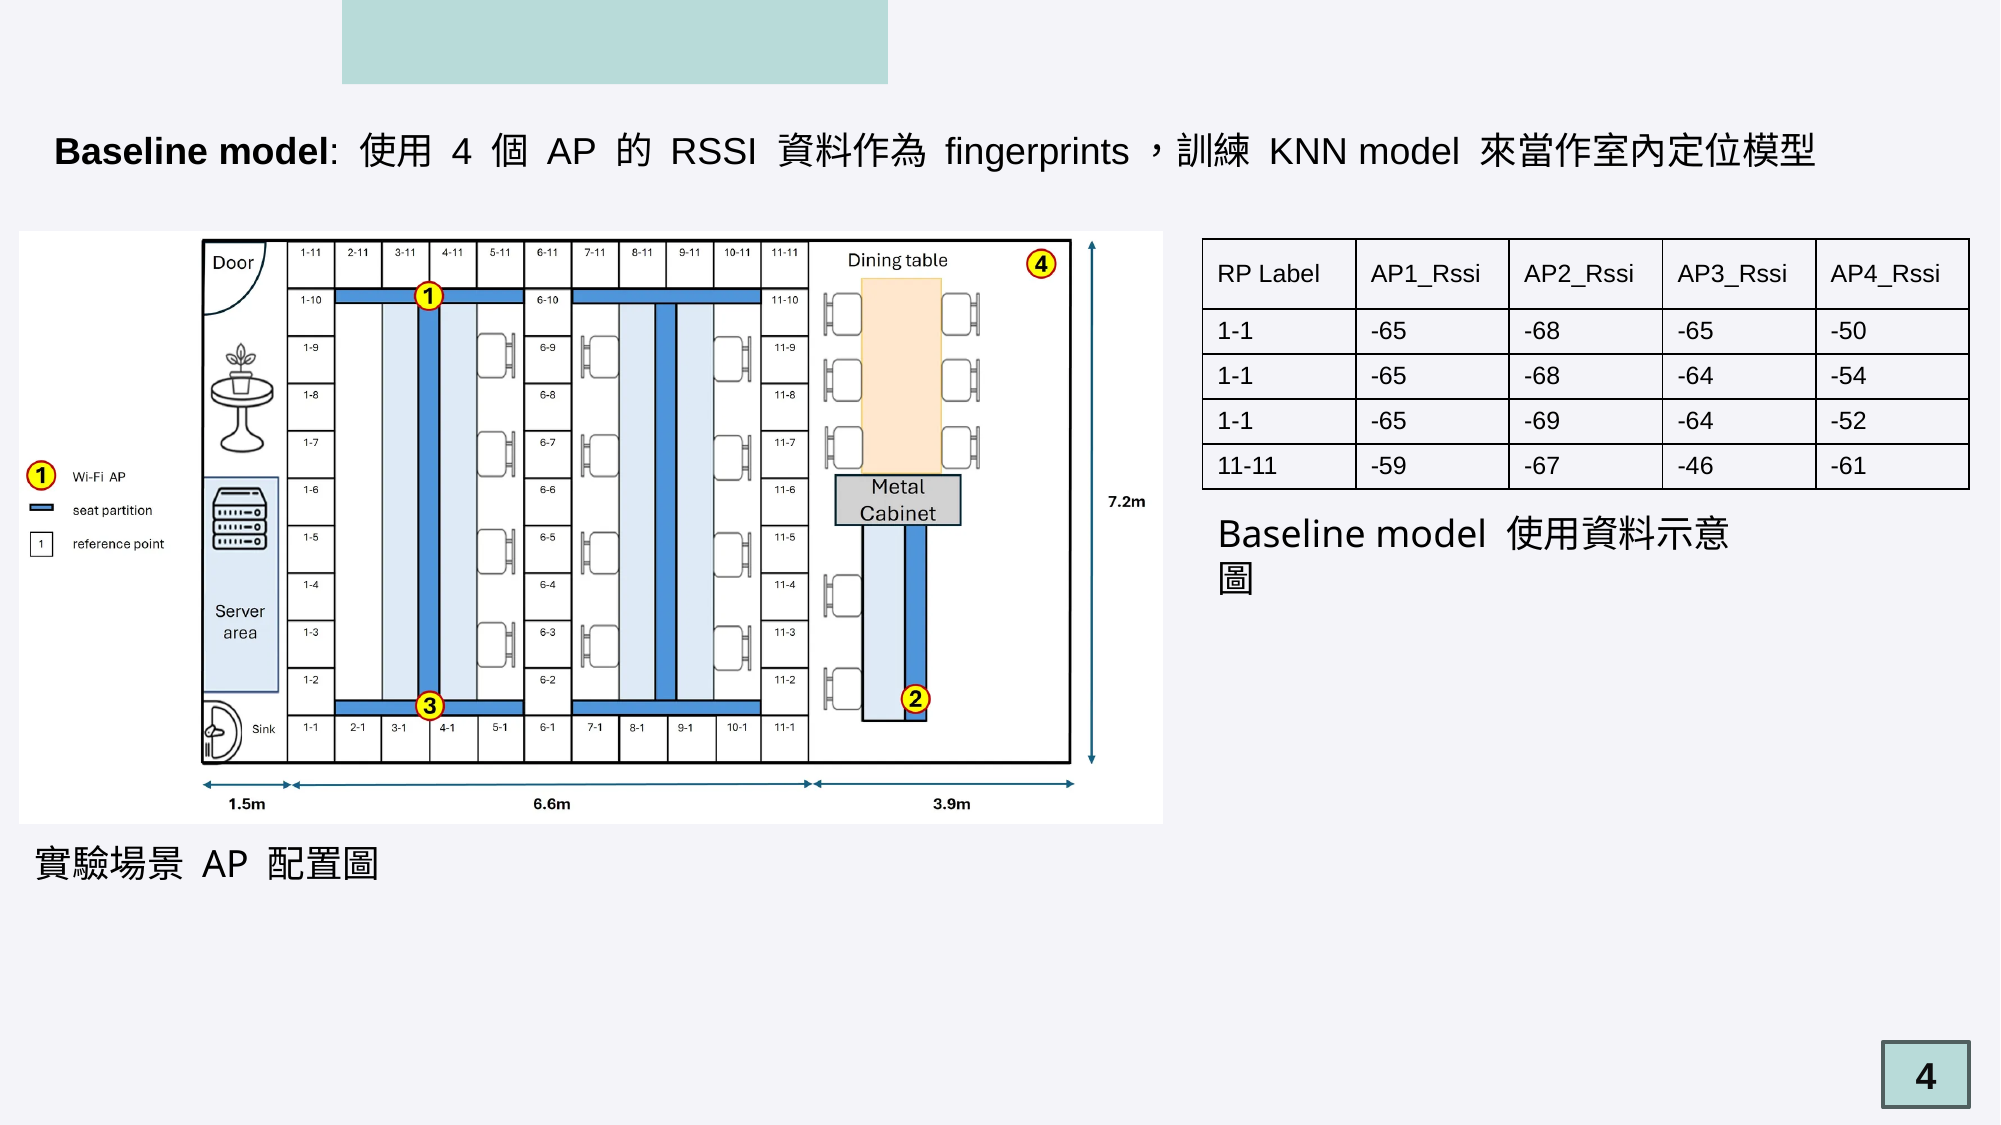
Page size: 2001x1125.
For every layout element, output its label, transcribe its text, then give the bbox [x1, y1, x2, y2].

text_box [342, 0, 888, 85]
table_header AP4_Rssi [1817, 240, 1968, 308]
table_cell -61 [1817, 445, 1968, 488]
table_cell -68 [1510, 355, 1662, 398]
table_cell -54 [1817, 355, 1968, 398]
table_cell -65 [1663, 310, 1815, 353]
table_cell -68 [1510, 310, 1662, 353]
table_cell -65 [1357, 310, 1508, 353]
text_box 4 [1881, 1040, 1971, 1109]
table_cell -52 [1817, 400, 1968, 443]
table_cell -65 [1357, 355, 1508, 398]
table_cell 1-1 [1203, 355, 1355, 398]
table_cell -59 [1357, 445, 1508, 488]
table_cell -67 [1510, 445, 1662, 488]
table_header AP2_Rssi [1510, 240, 1662, 308]
table_cell -69 [1510, 400, 1662, 443]
text_box Baseline model 使用資料示意圖 [1202, 502, 1774, 608]
table_header RP Label [1203, 240, 1355, 308]
table_cell -64 [1663, 400, 1815, 443]
table_cell 11-11 [1203, 445, 1355, 488]
table_header AP3_Rssi [1663, 240, 1815, 308]
table_cell 1-1 [1203, 310, 1355, 353]
picture [19, 231, 1163, 824]
table_header AP1_Rssi [1357, 240, 1508, 308]
table_cell -64 [1663, 355, 1815, 398]
table_cell -50 [1817, 310, 1968, 353]
table_cell -46 [1663, 445, 1815, 488]
table_cell 1-1 [1203, 400, 1355, 443]
text_box 實驗場景 AP 配置圖 [19, 832, 592, 893]
text_box Baseline model: 使用 4 個 AP 的 RSSI 資料作為 fingerprints，訓練 KNN model 來當作室內定位模型 [39, 119, 1852, 180]
table_cell -65 [1357, 400, 1508, 443]
